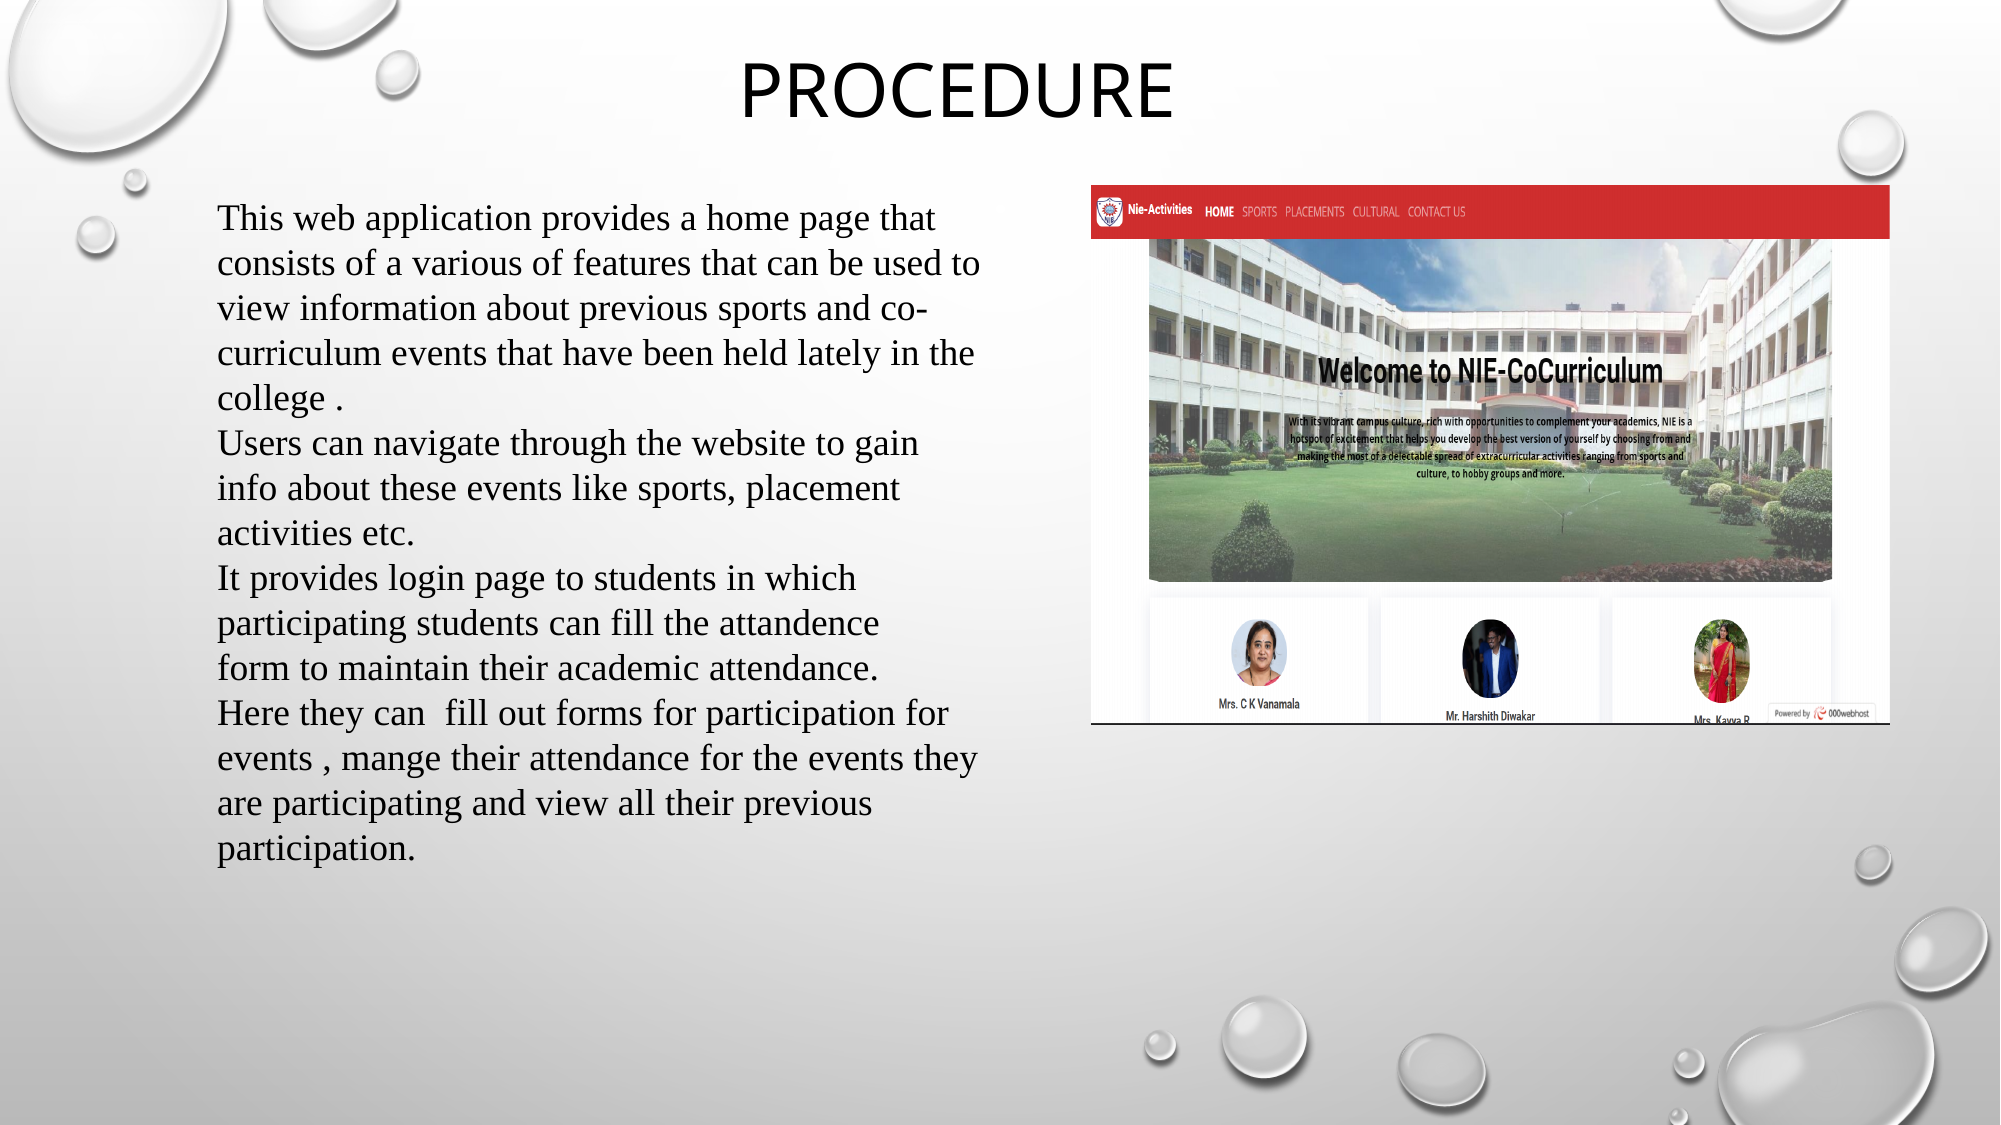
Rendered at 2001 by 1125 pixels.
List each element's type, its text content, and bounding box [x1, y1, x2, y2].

picture [0, 0, 2000, 1125]
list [1091, 185, 1890, 725]
title procedure [202, 0, 1713, 186]
text_box This web application provides a home page that consists of a various of features that can be used to view information about previous sports and co-curriculum events that have been held lately in the college . Users can navigate through the website to gain info about these events like sports, placement activities etc. It provides login page to students in which participating students can fill the attandence form to maintain their academic attendance. Here they can fill out forms for participation for events , mange their attendance for the events they are participating and view all their previous participation. [202, 185, 1000, 876]
